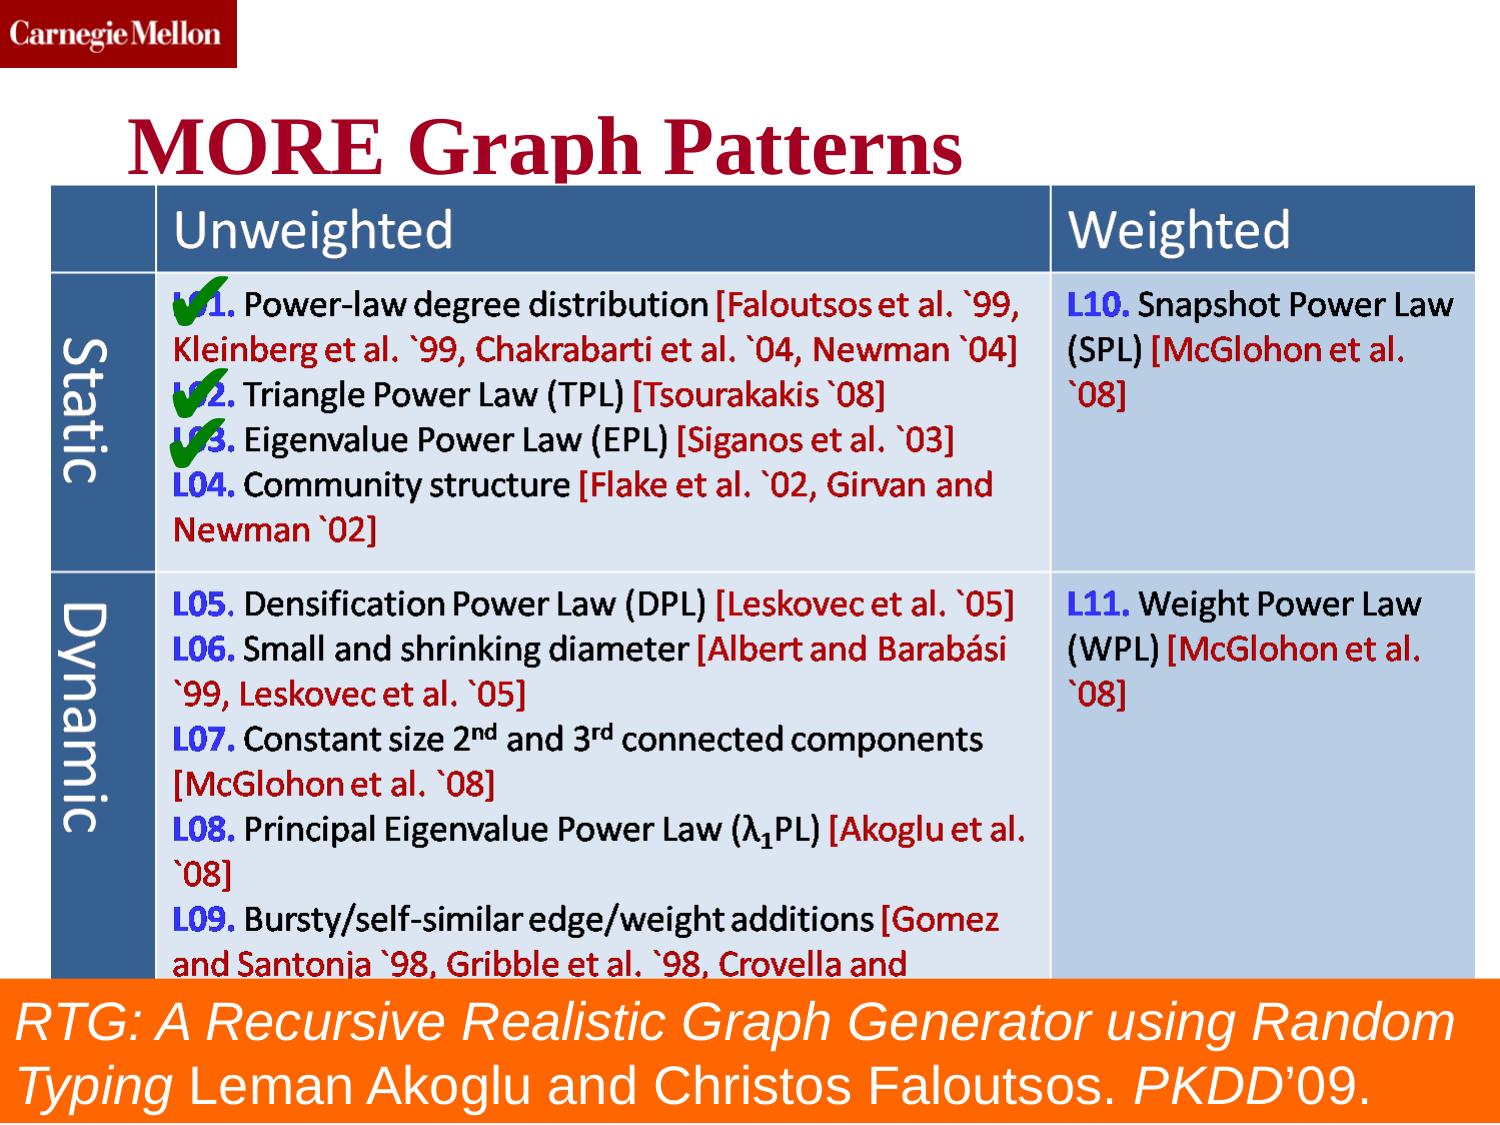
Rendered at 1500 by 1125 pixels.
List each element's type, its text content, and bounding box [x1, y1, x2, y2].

picture [38, 173, 1488, 1051]
text_box RTG: A Recursive Realistic Graph Generator using Random Typing Leman Akoglu and Christos Faloutsos. PKDD’09. [0, 978, 1500, 1124]
title MORE Graph Patterns [112, 85, 1388, 172]
picture [0, 0, 237, 68]
